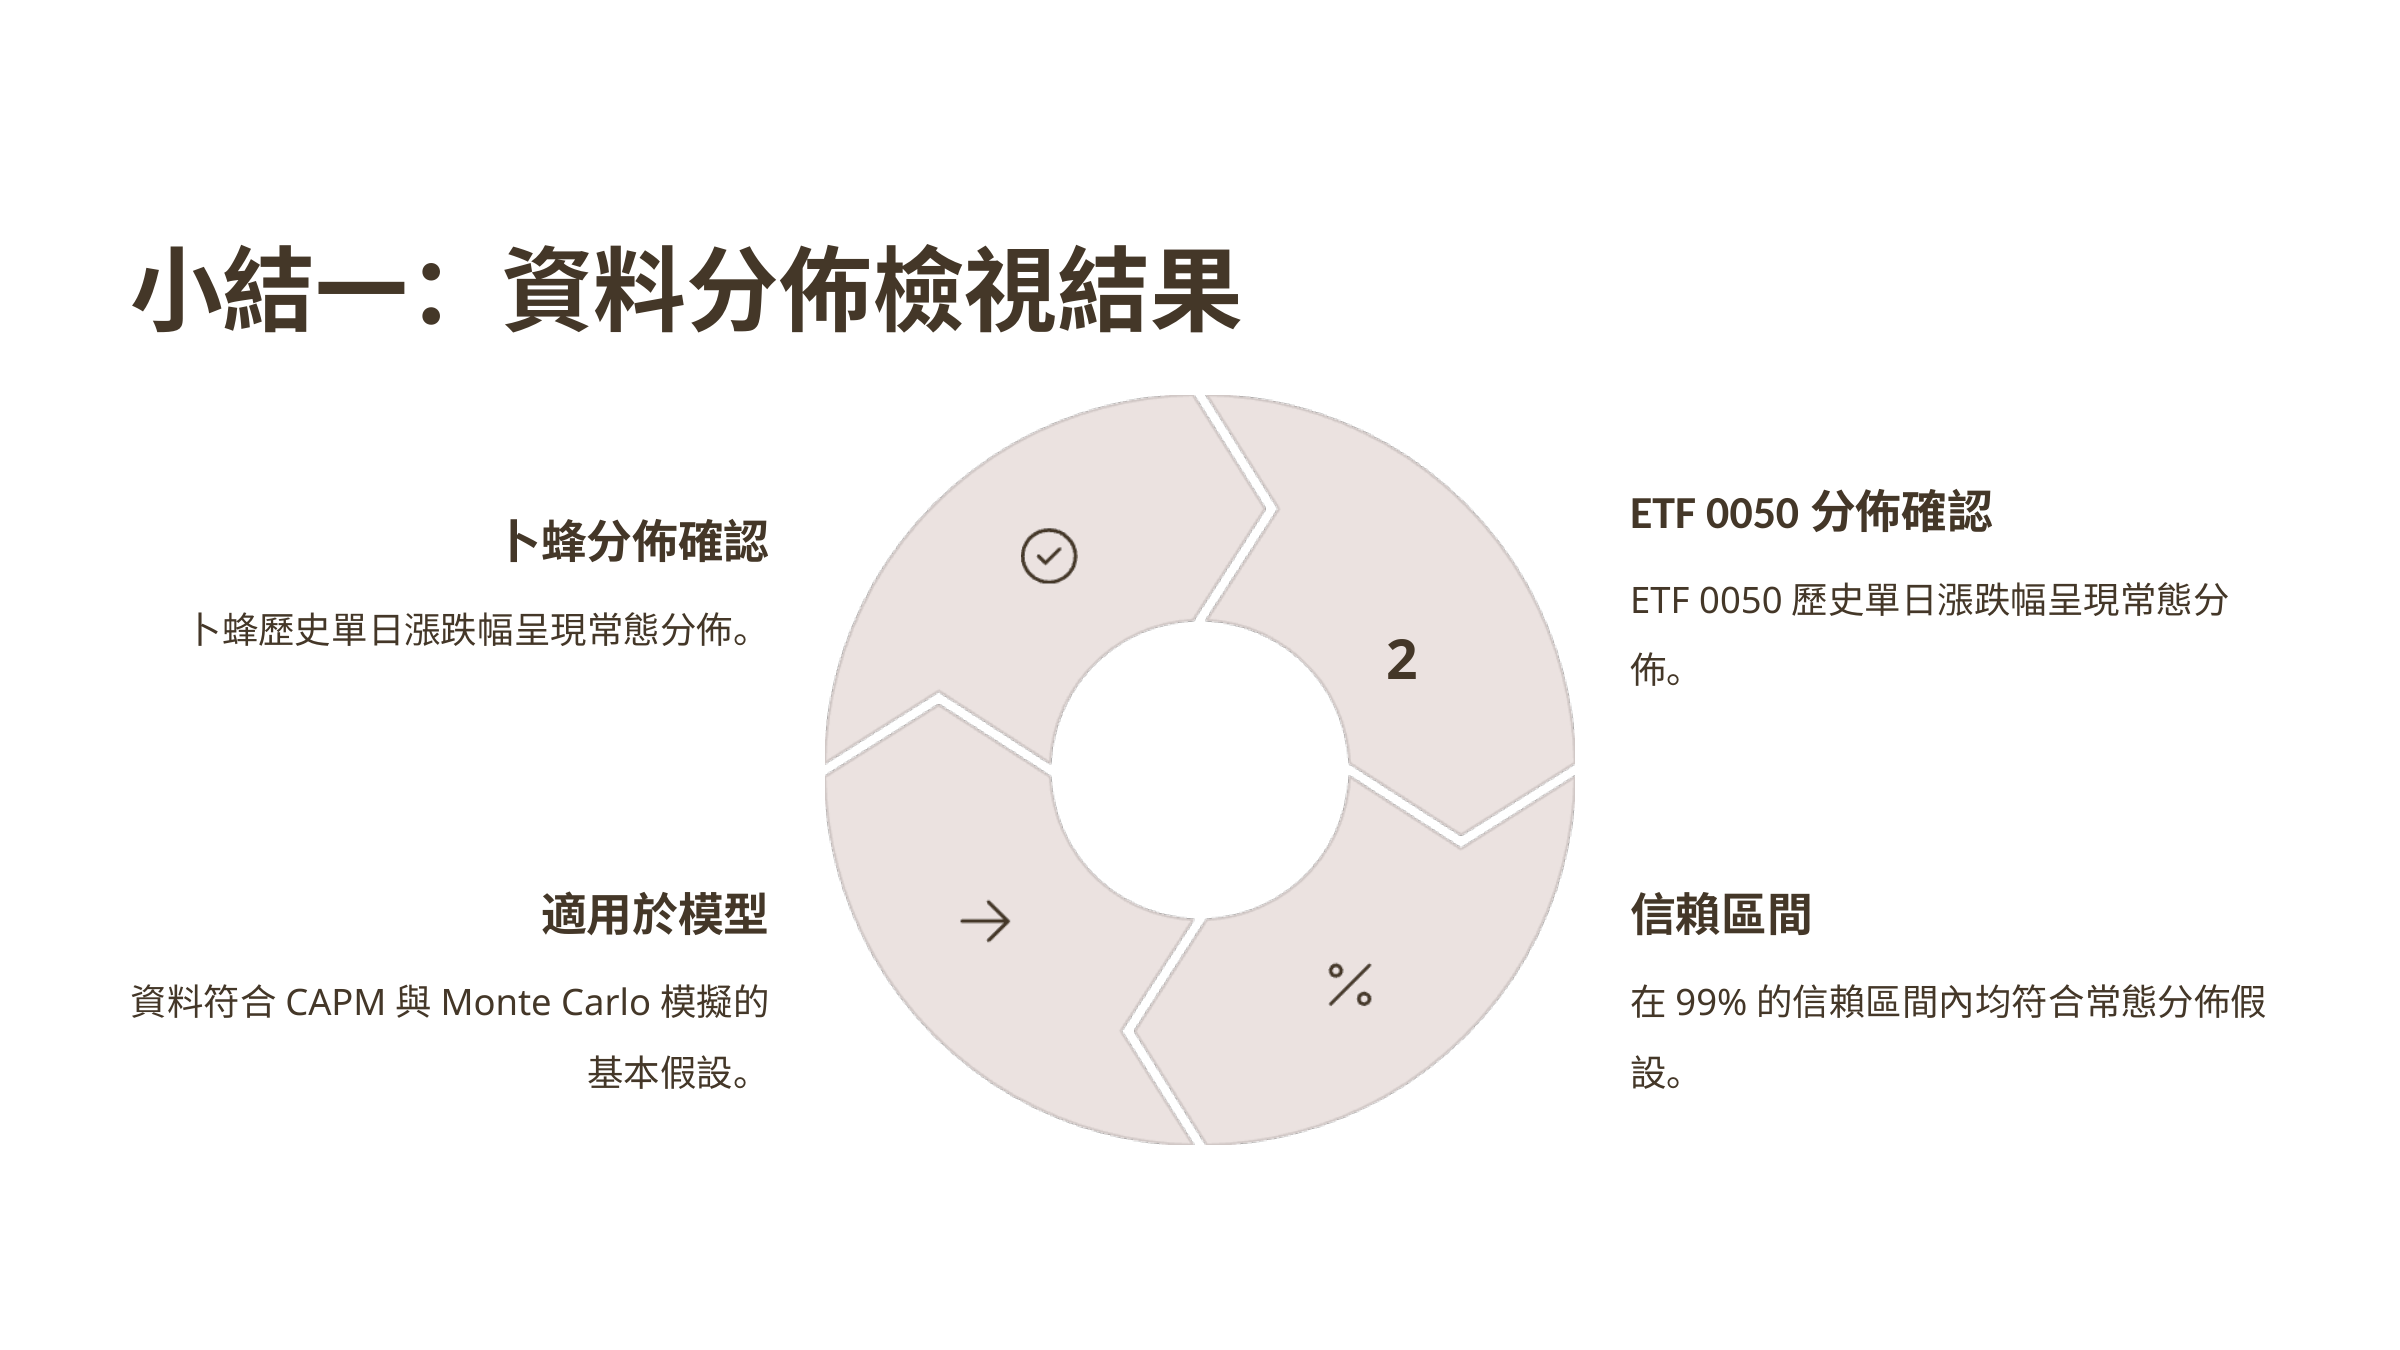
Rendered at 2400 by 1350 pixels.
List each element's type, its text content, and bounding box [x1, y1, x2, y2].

text_box 在99%的信賴區間內均符合常態分佈假設。 [1630, 952, 2270, 1072]
picture [825, 395, 1575, 1145]
text_box 卜蜂分佈確認 [304, 499, 770, 558]
text_box 小結一：資料分佈檢視結果 [130, 205, 1247, 322]
text_box 適用於模型 [304, 871, 770, 930]
text_box 資料符合CAPM與Monte Carlo模擬的基本假設。 [130, 952, 770, 1072]
text_box 卜蜂歷史單日漲跌幅呈現常態分佈。 [130, 579, 770, 640]
text_box 信賴區間 [1630, 871, 2096, 930]
text_box ETF 0050分佈確認 [1630, 469, 2096, 528]
text_box ETF 0050歷史單日漲跌幅呈現常態分佈。 [1630, 549, 2270, 669]
